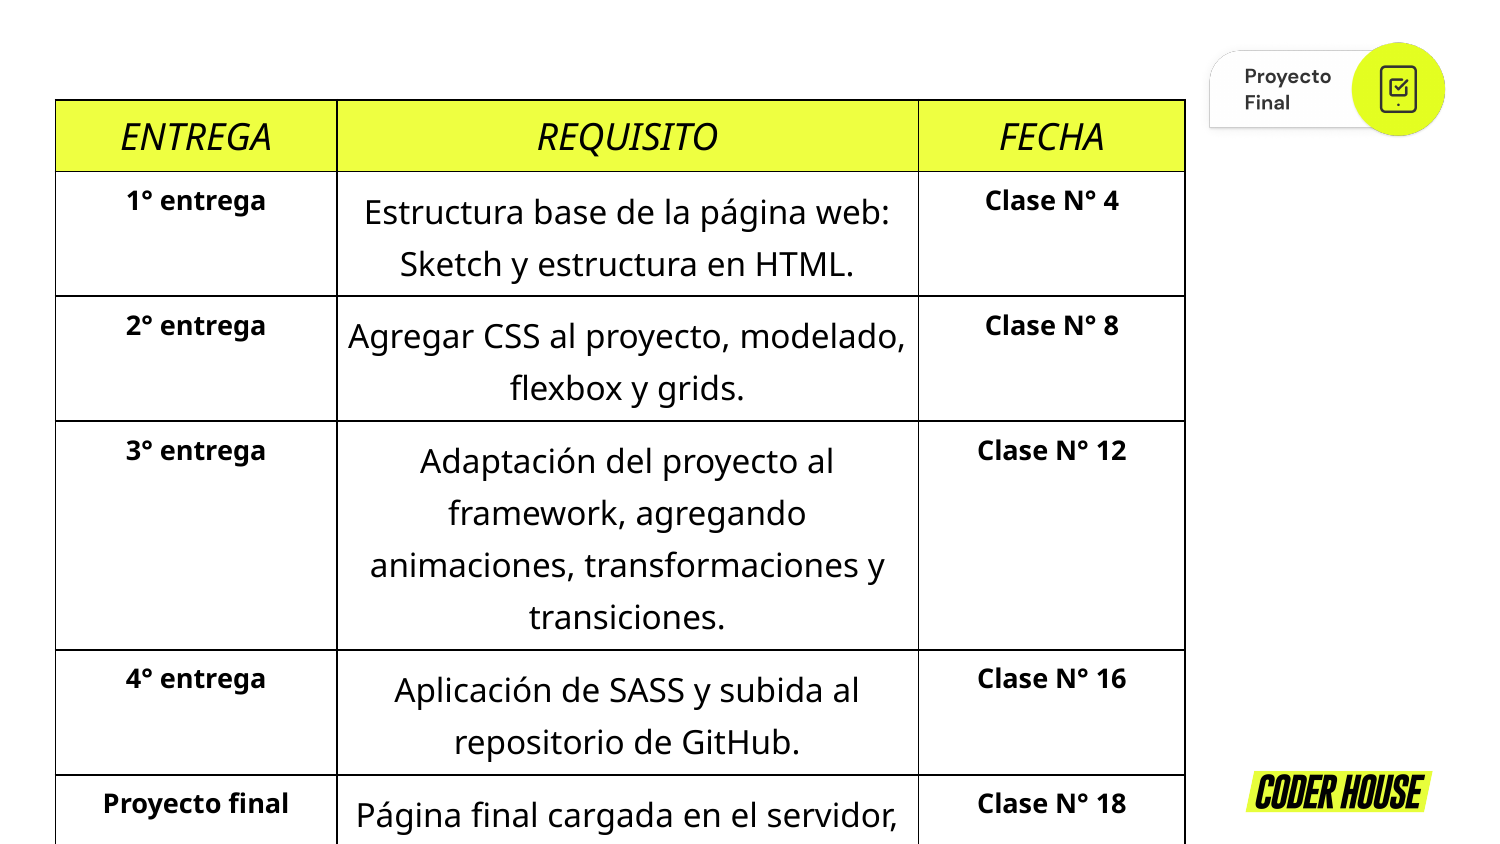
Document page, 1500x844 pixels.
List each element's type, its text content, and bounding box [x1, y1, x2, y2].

table_cell Adaptación del proyecto al framework, agregando animaciones, transformaciones y transiciones. [338, 422, 918, 649]
table_header REQUISITO [338, 101, 918, 171]
picture [1197, 36, 1466, 142]
table_cell Estructura base de la página web: Sketch y estructura en HTML. [338, 172, 918, 295]
table_cell Clase N° 16 [919, 651, 1184, 774]
picture [1241, 764, 1437, 819]
table_cell Clase N° 18 [919, 776, 1184, 844]
table_cell 4° entrega [56, 651, 336, 774]
table_header ENTREGA [56, 101, 336, 171]
table_cell 2° entrega [56, 297, 336, 420]
table_cell Clase N° 4 [919, 172, 1184, 295]
table_cell Aplicación de SASS y subida al repositorio de GitHub. [338, 651, 918, 774]
table_cell Proyecto final [56, 776, 336, 844]
table_cell 1° entrega [56, 172, 336, 295]
table_cell Clase N° 8 [919, 297, 1184, 420]
table_cell Página final cargada en el servidor, con acceso desde la web. [338, 776, 918, 844]
table_header FECHA [919, 101, 1184, 171]
table_cell Agregar CSS al proyecto, modelado, flexbox y grids. [338, 297, 918, 420]
table_cell Clase N° 12 [919, 422, 1184, 649]
table_cell 3° entrega [56, 422, 336, 649]
